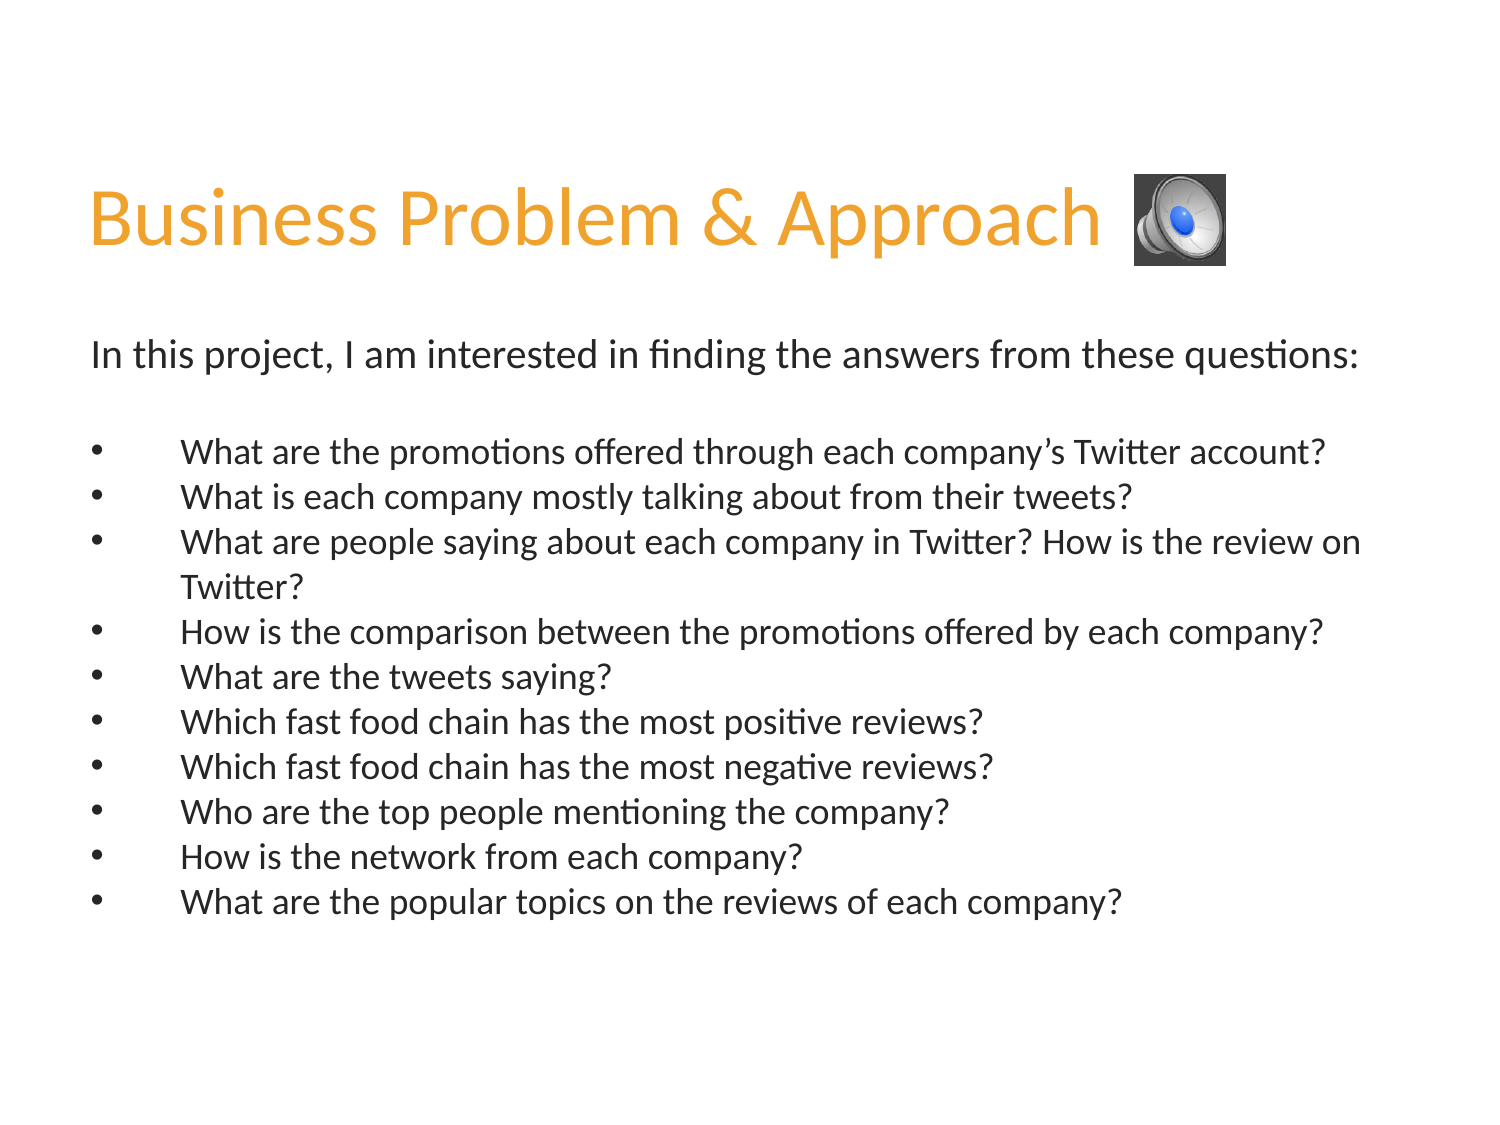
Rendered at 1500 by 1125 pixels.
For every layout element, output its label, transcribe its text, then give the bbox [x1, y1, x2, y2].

picture [1133, 172, 1228, 267]
title Business Problem & Approach [80, 81, 1407, 355]
list In this project, I am interested in finding the answers from these questions: What are the promotions offered through each company’s Twitter account? What is each company mostly talking about from their tweets? What are people saying about each company in Twitter? How is the review on Twitter? How is the comparison between the promotions offered by each company? What are the tweets saying? Which fast food chain has the most positive reviews? Which fast food chain has the most negative reviews? Who are the top people mentioning the company? How is the network from each company? What are the popular topics on the reviews of each company? [82, 326, 1444, 1056]
